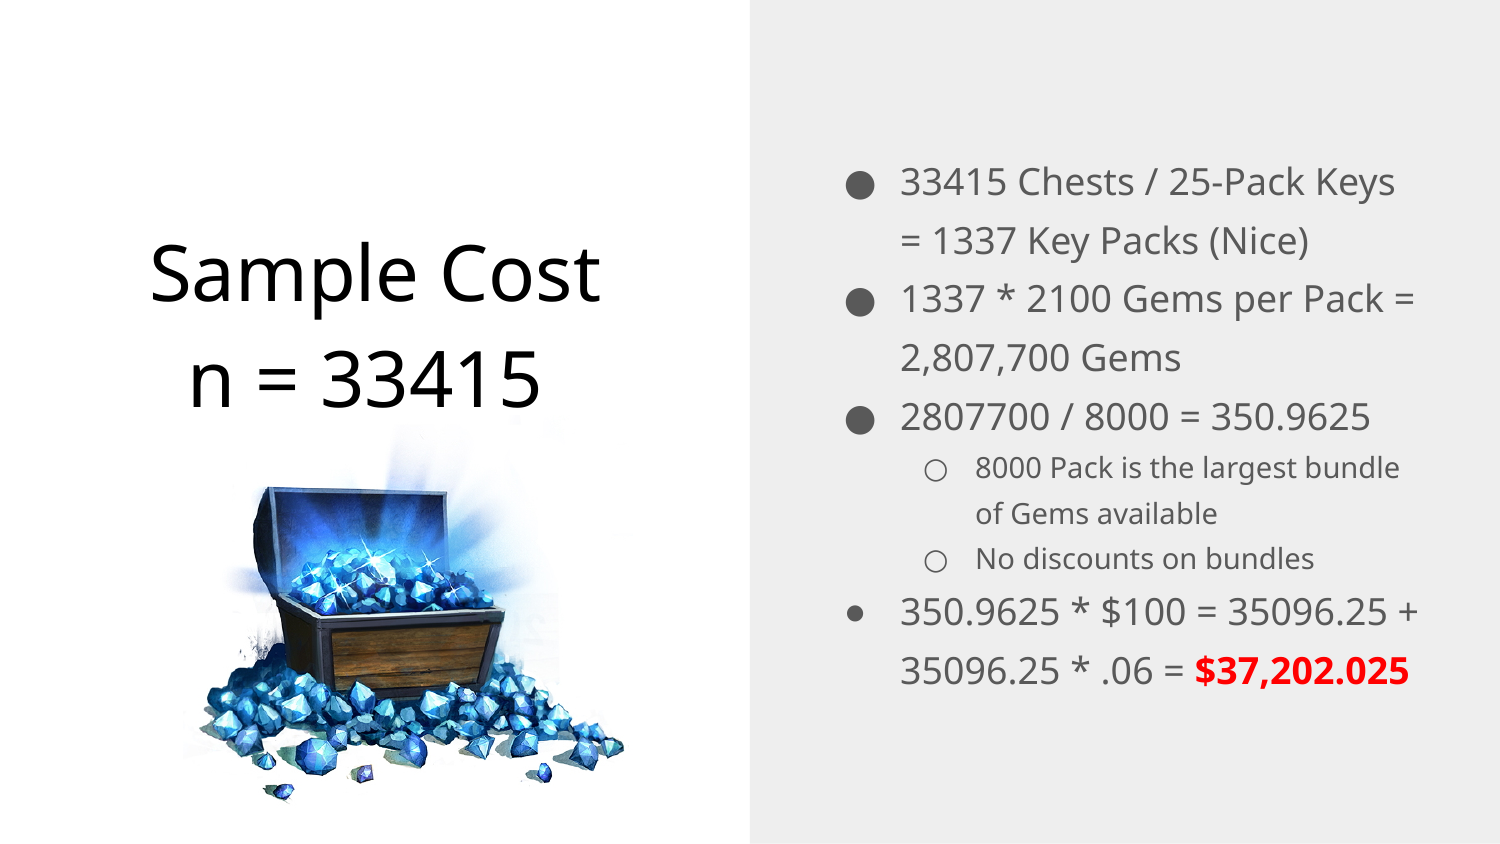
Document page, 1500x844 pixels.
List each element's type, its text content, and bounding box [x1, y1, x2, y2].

list 33415 Chests / 25-Pack Keys = 1337 Key Packs (Nice) 1337 * 2100 Gems per Pack = 2,807,700 Gems 2807700 / 8000 = 350.9625 8000 Pack is the largest bundle of Gems available No discounts on bundles 350.9625 * $100 = 35096.25 + 35096.25 * .06 = $37,202.025 [810, 118, 1440, 725]
picture [182, 414, 633, 844]
title Sample Cost n = 33415 [43, 202, 708, 446]
